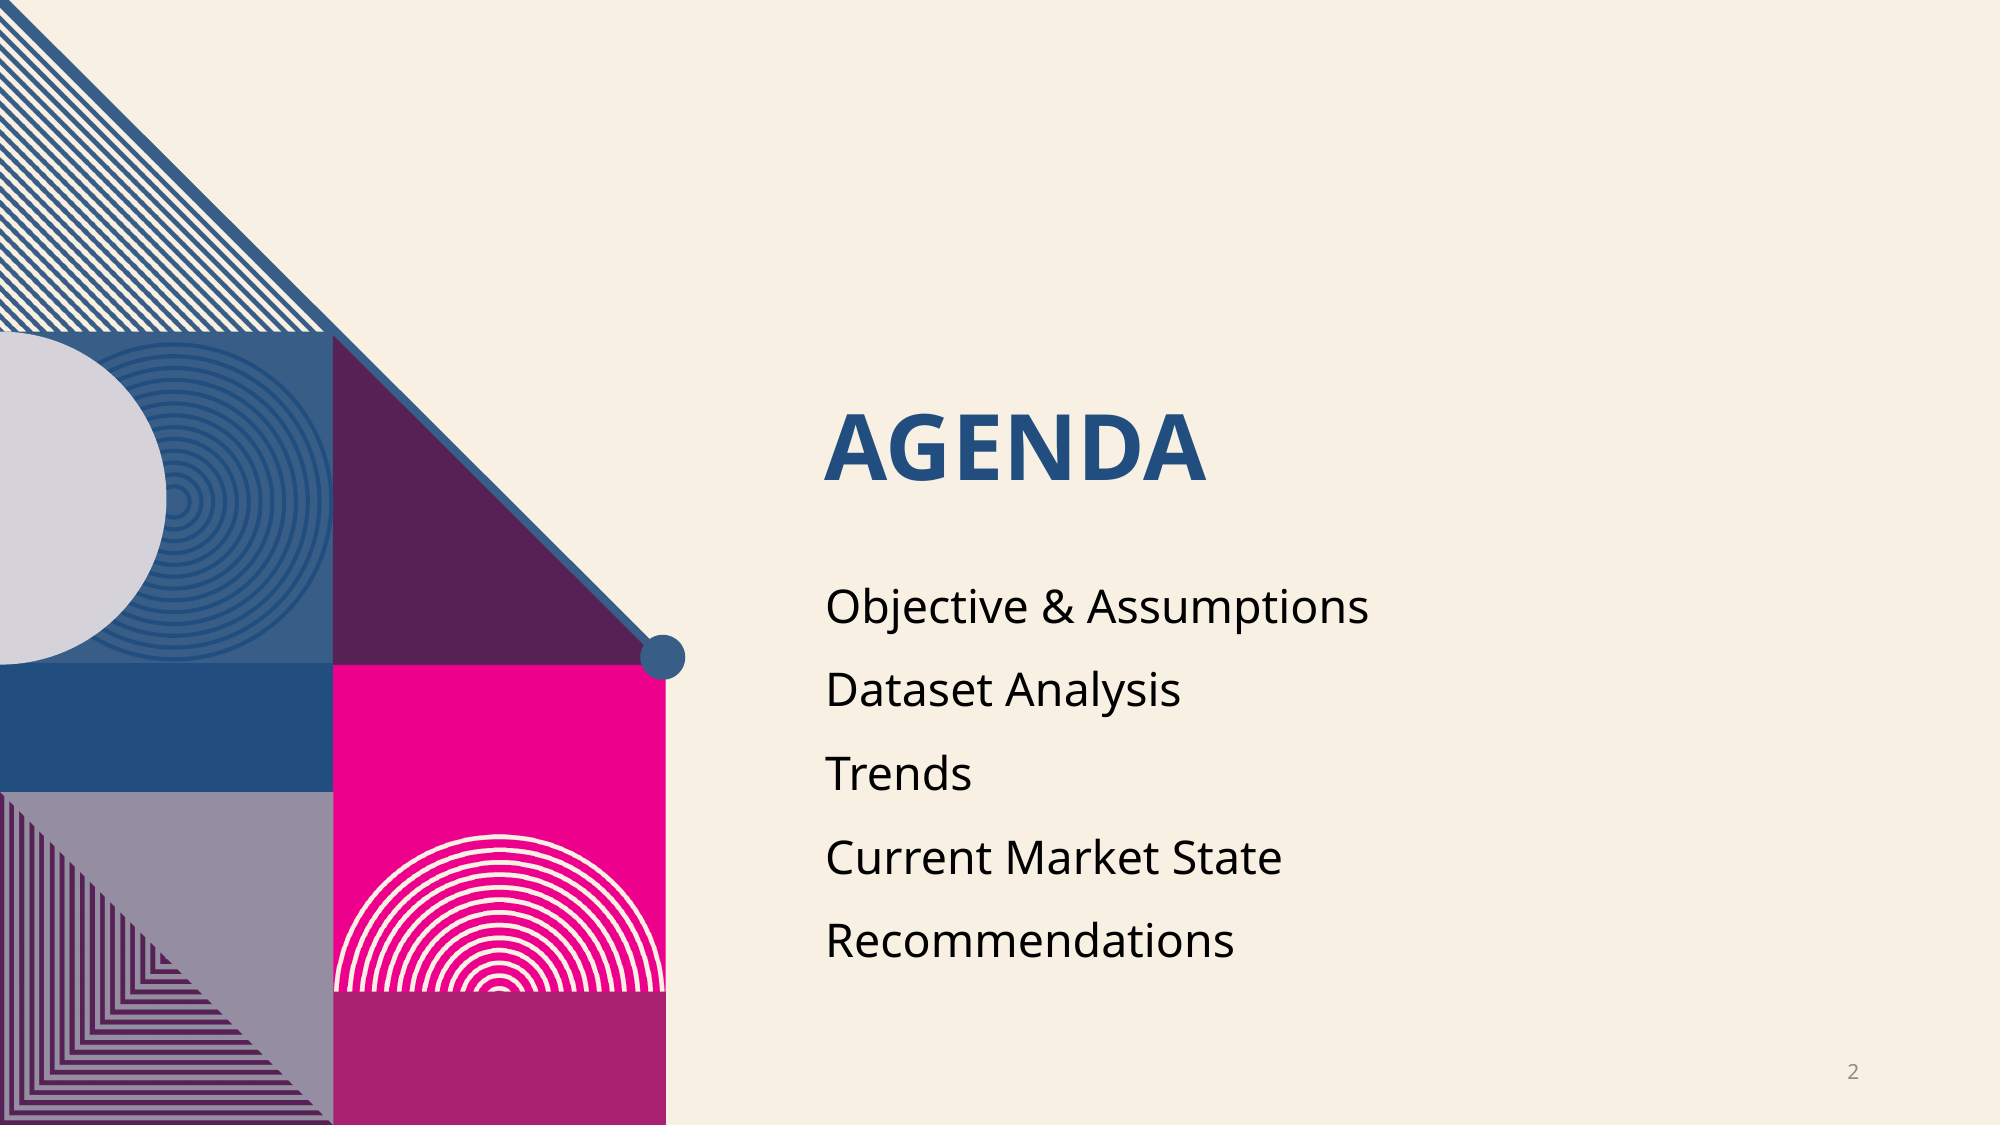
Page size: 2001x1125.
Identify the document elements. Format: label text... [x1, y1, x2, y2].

list Objective & Assumptions Dataset Analysis Trends Current Market State Recommendations [810, 541, 1850, 980]
picture [10, 0, 332, 321]
title Agenda [809, 70, 1850, 509]
picture [0, 4, 330, 333]
picture [0, 792, 333, 1125]
slide_number 2 [1799, 1042, 1875, 1103]
picture [334, 834, 665, 991]
